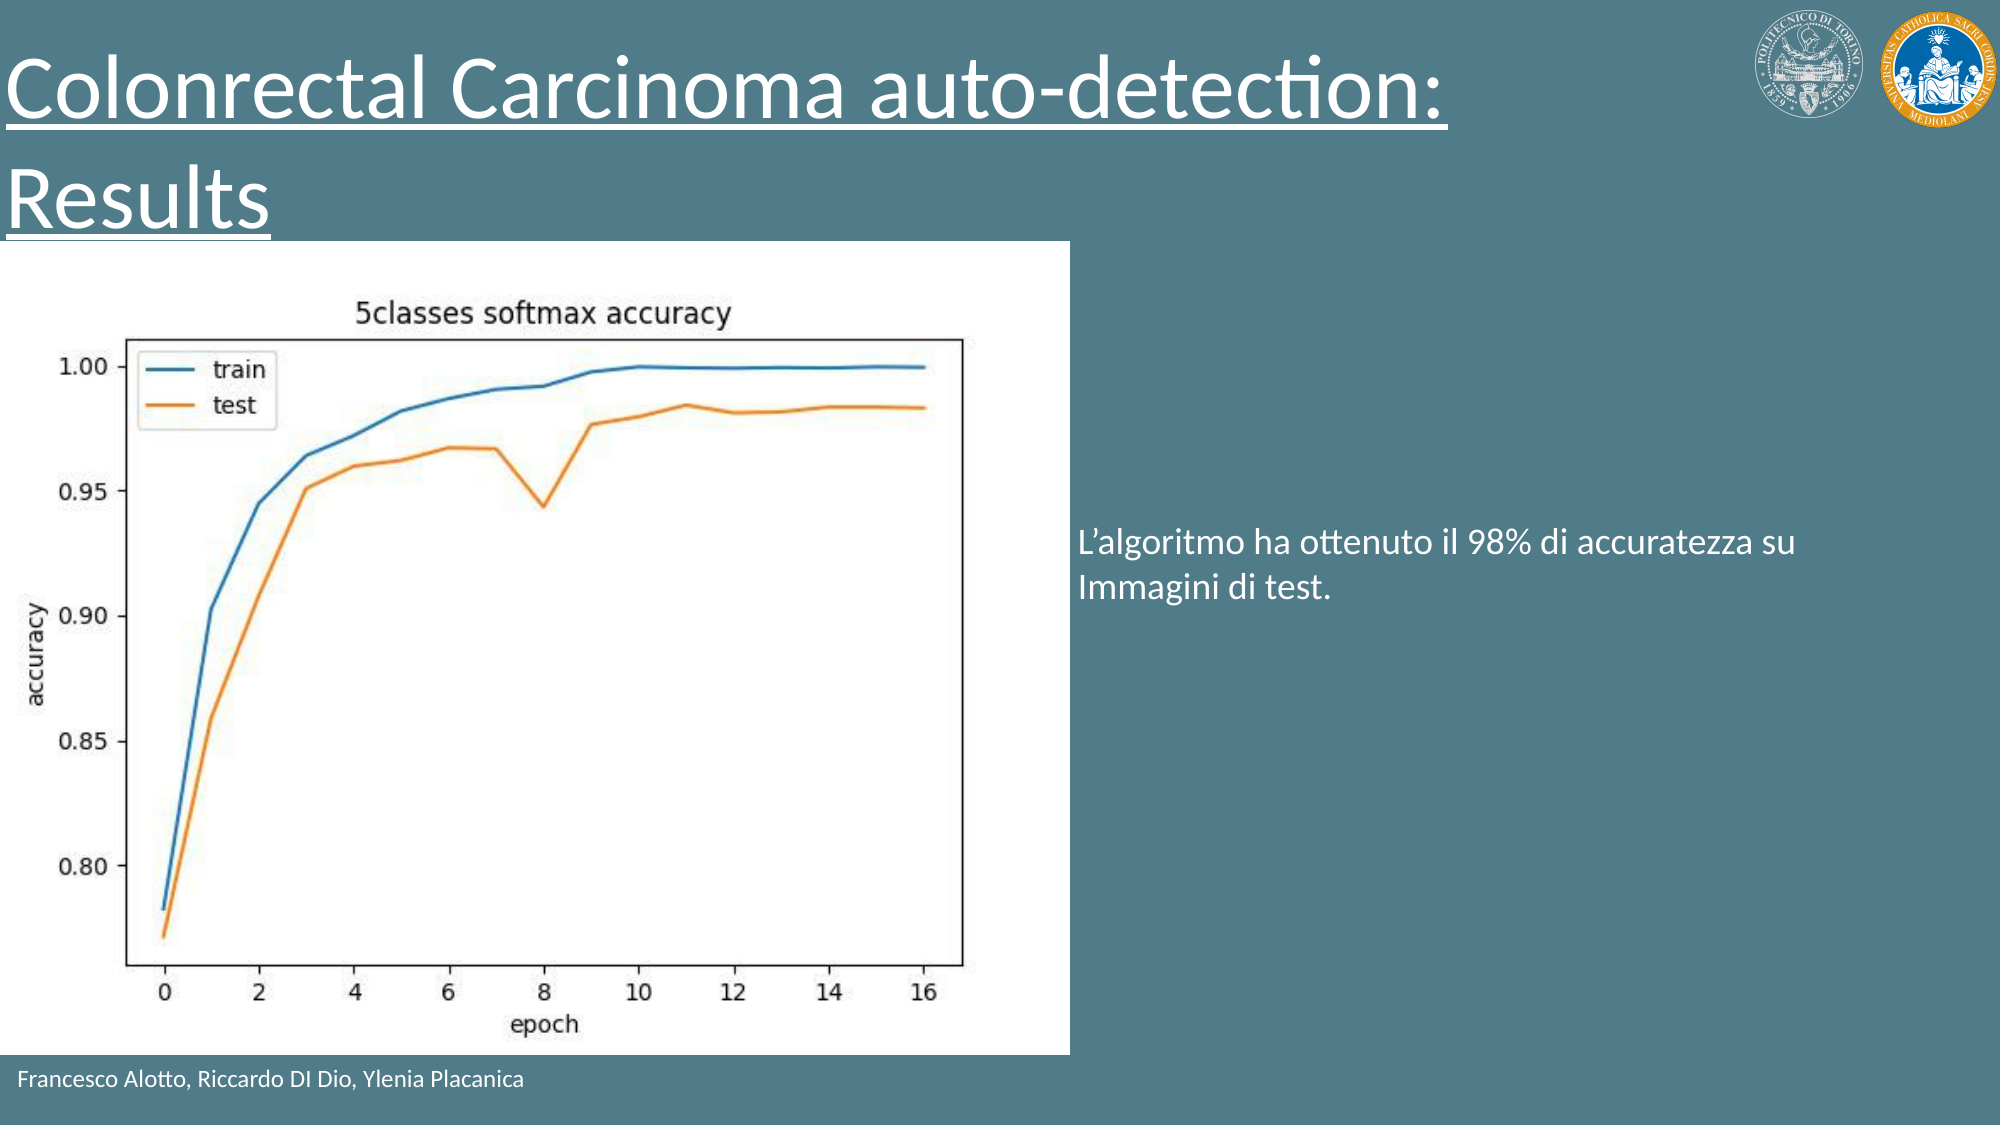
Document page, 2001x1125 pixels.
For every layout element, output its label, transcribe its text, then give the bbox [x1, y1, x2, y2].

picture [1755, 10, 1863, 118]
text_box Francesco Alotto, Riccardo DI Dio, Ylenia Placanica [2, 1055, 541, 1100]
picture [1878, 10, 1998, 129]
text_box L’algoritmo ha ottenuto il 98% di accuratezza su Immagini di test. [1070, 509, 1821, 615]
text_box Colonrectal Carcinoma auto-detection: Results [0, 19, 1509, 255]
picture [0, 241, 1070, 1055]
